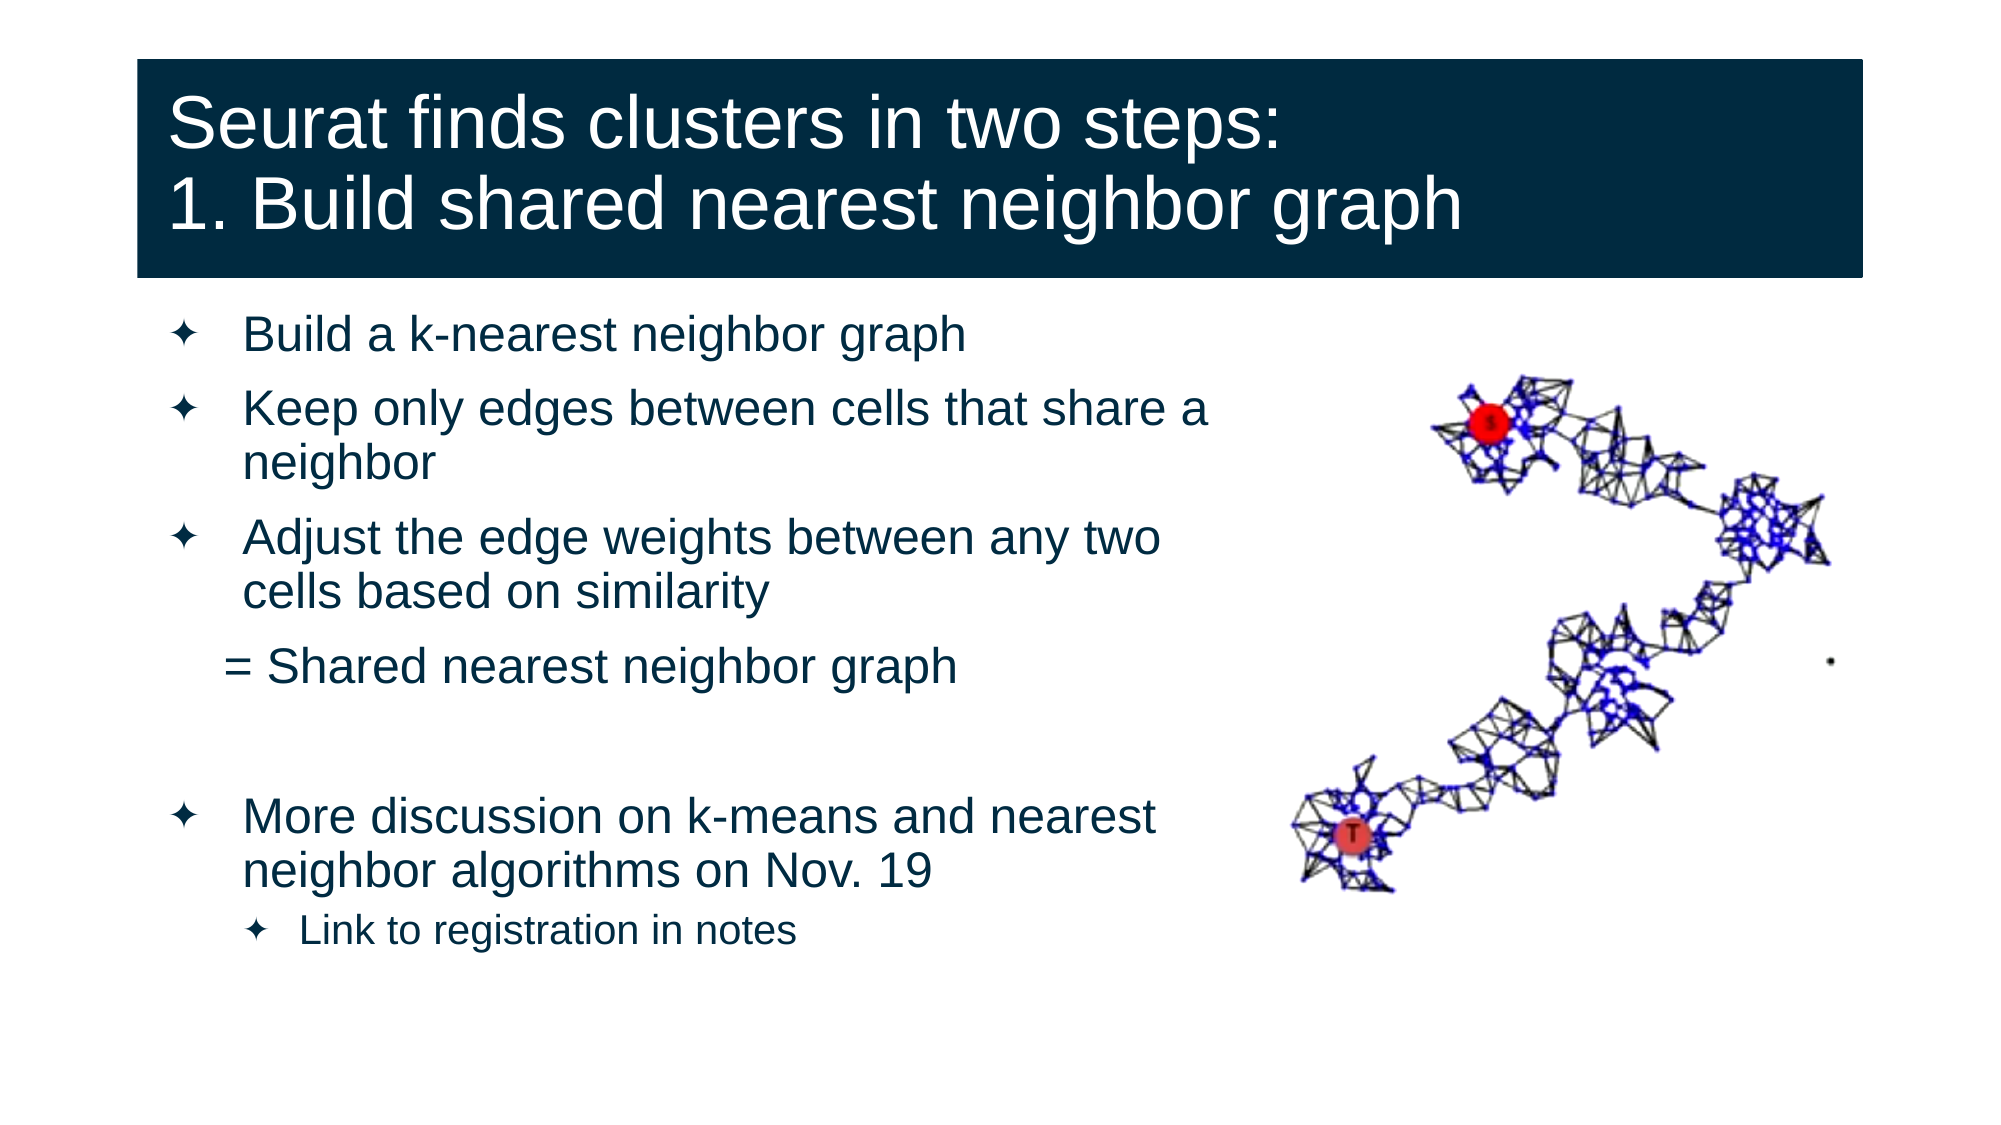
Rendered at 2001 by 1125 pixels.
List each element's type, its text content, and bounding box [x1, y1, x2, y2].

title Seurat finds clusters in two steps: 1. Build shared nearest neighbor graph [137, 59, 1863, 278]
picture [1282, 344, 1839, 911]
list Build a k-nearest neighbor graph Keep only edges between cells that share a neighbor Adjust the edge weights between any two cells based on similarity = Shared nearest neighbor graph More discussion on k-means and nearest neighbor algorithms on Nov. 19 Link to registration in notes [137, 307, 1260, 860]
